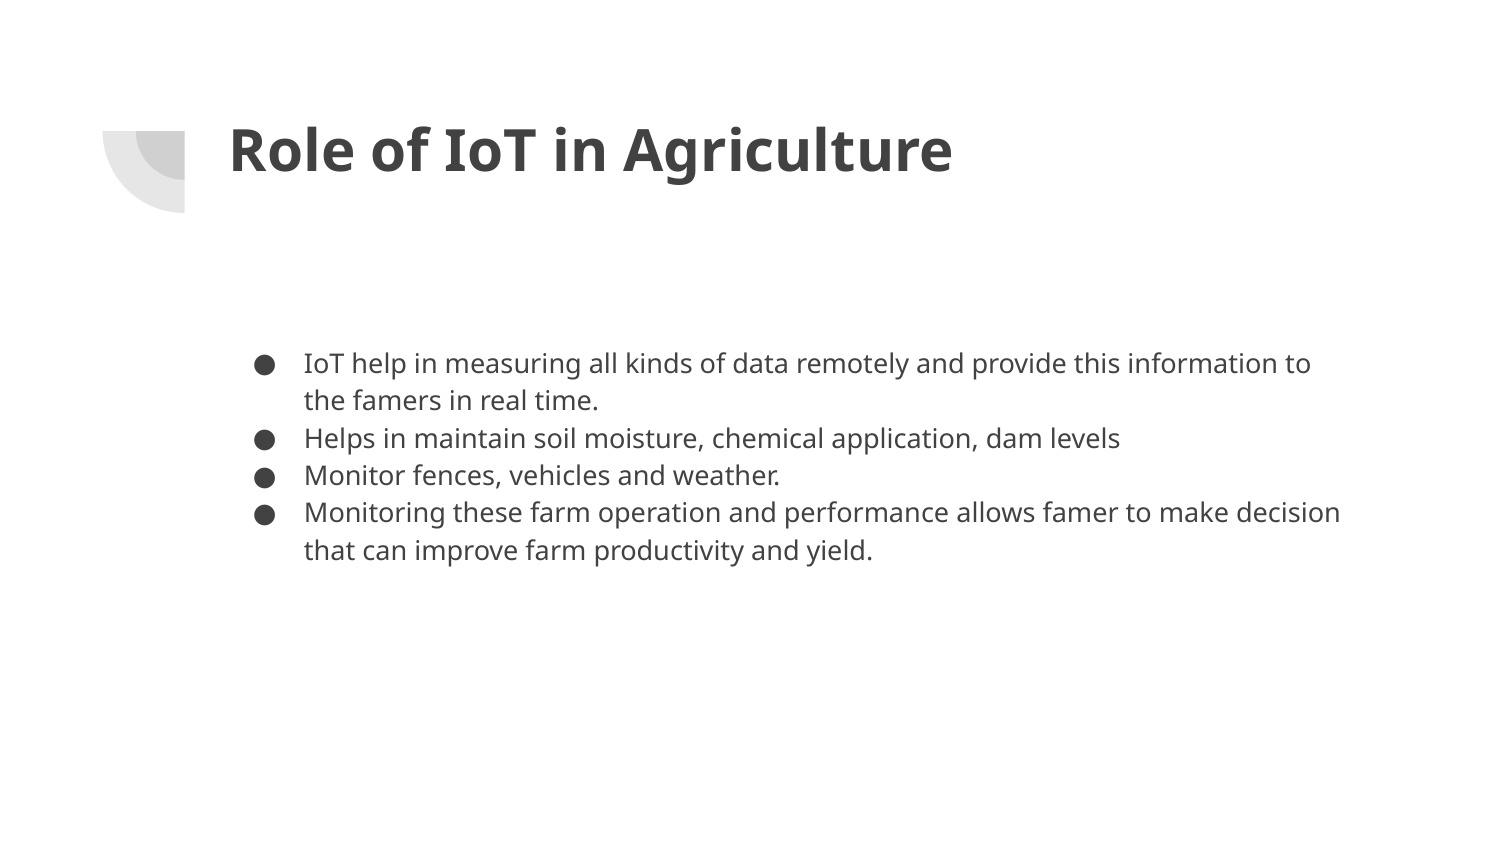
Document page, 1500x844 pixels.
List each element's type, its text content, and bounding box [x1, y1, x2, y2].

title Role of IoT in Agriculture [213, 98, 1368, 263]
list IoT help in measuring all kinds of data remotely and provide this information to the famers in real time. Helps in maintain soil moisture, chemical application, dam levels Monitor fences, vehicles and weather. Monitoring these farm operation and performance allows famer to make decision that can improve farm productivity and yield. [213, 326, 1368, 744]
